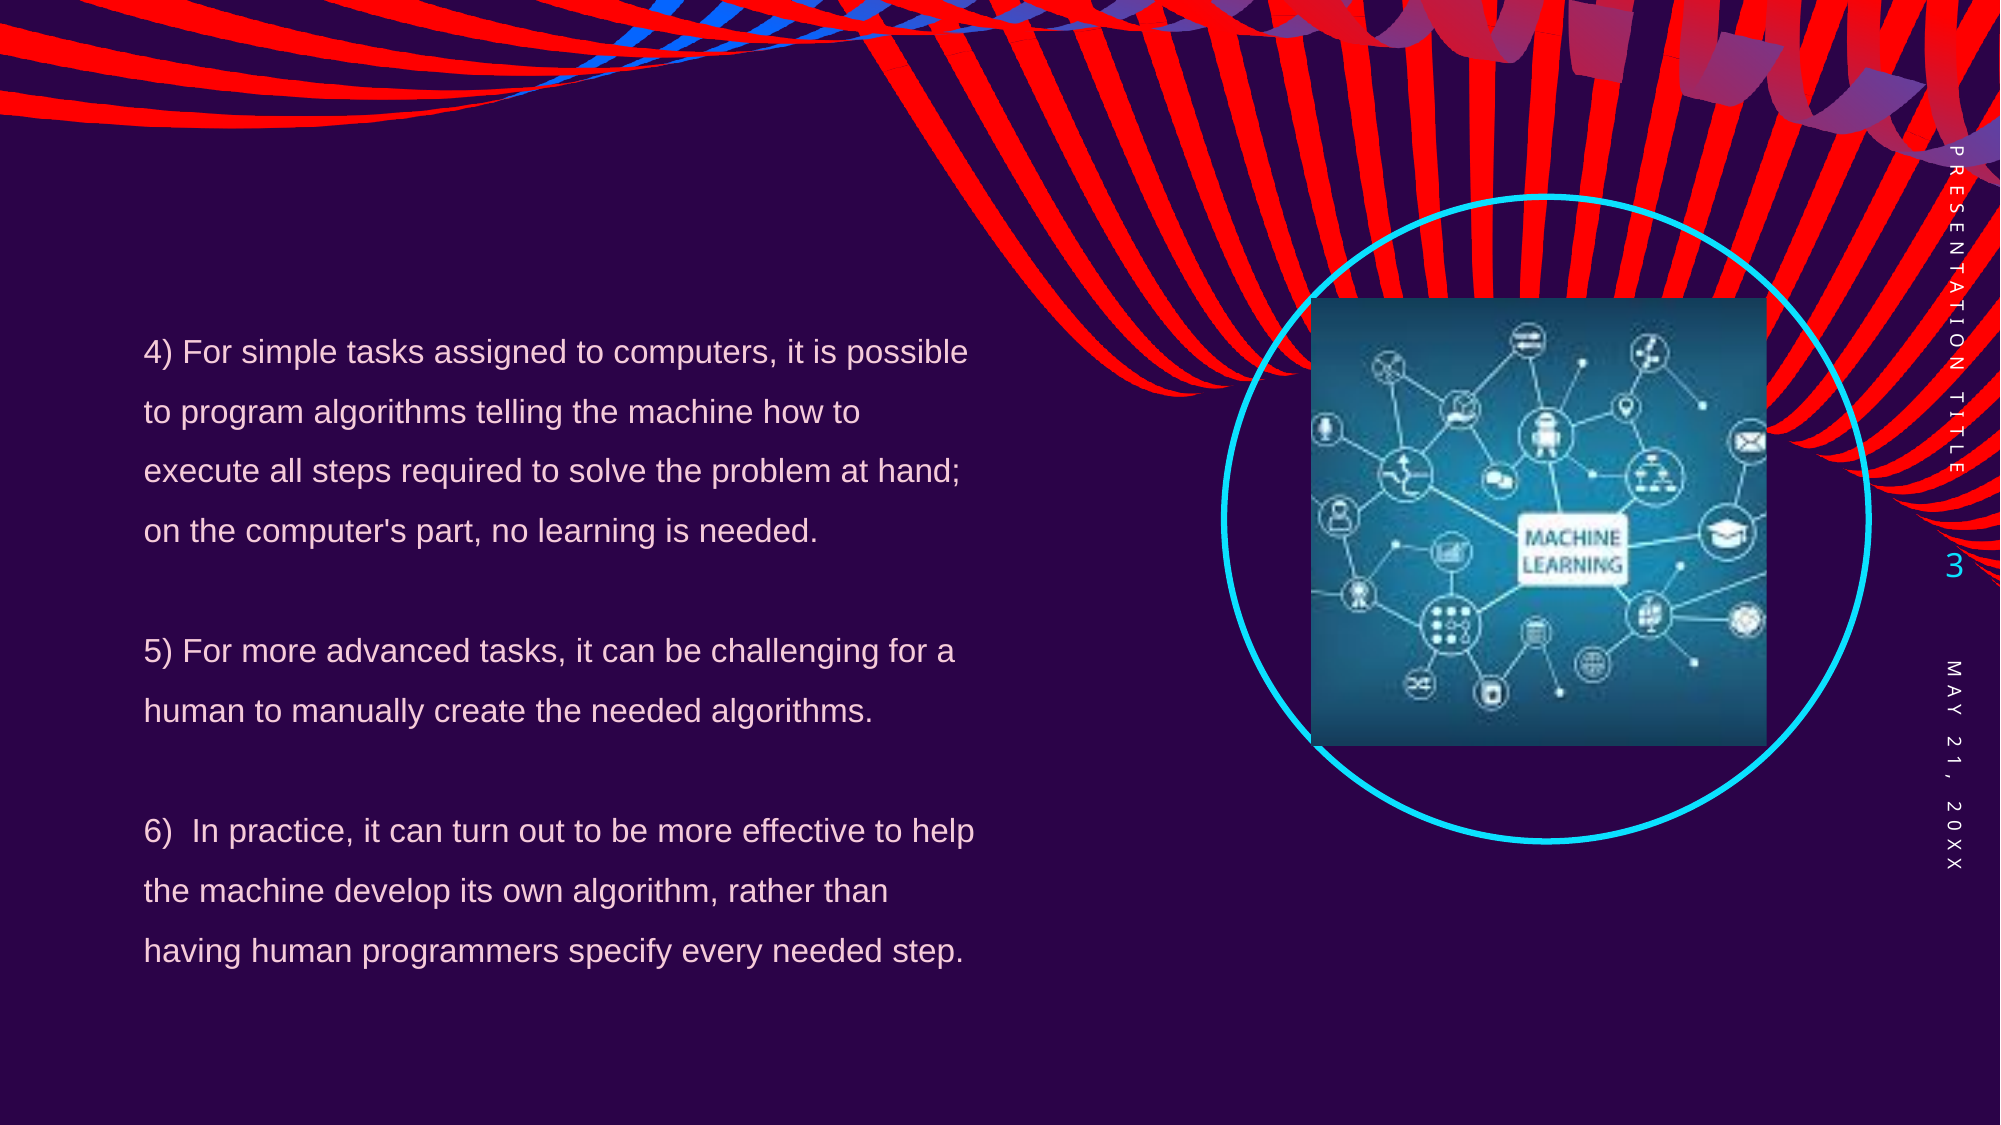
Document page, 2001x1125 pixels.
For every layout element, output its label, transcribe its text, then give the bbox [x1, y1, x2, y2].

picture [0, 0, 2000, 1125]
list 4) For simple tasks assigned to computers, it is possible to program algorithms telling the machine how to execute all steps required to solve the problem at hand; on the computer's part, no learning is needed. 5) For more advanced tasks, it can be challenging for a human to manually create the needed algorithms. 6) In practice, it can turn out to be more effective to help the machine develop its own algorithm, rather than having human programmers specify every needed step. [128, 302, 1000, 1026]
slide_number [1925, 645, 1986, 1080]
footer PRESENTATION TITLE [1926, 33, 1987, 489]
slide_number 3 [1889, 519, 1980, 615]
